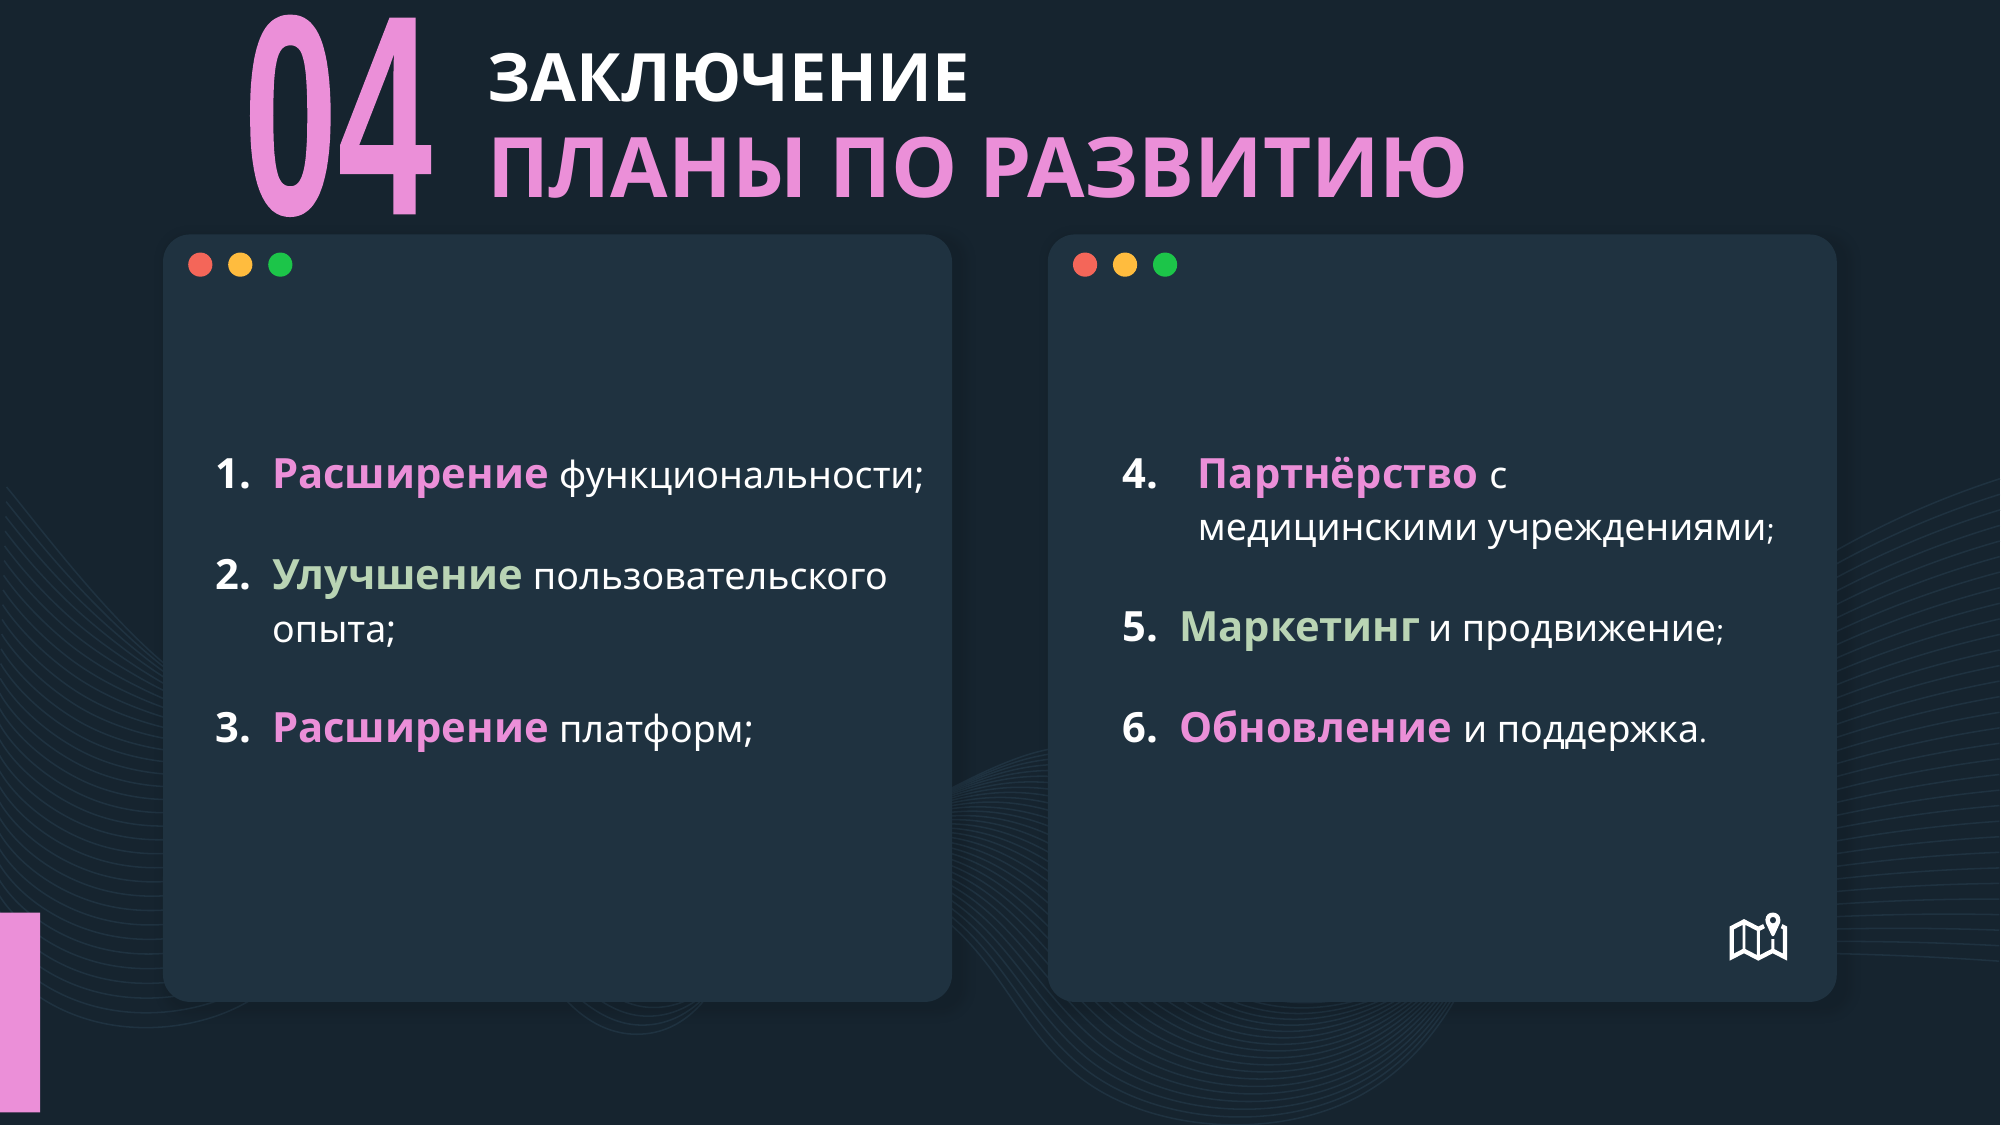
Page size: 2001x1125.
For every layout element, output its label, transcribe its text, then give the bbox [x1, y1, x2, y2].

list Расширение функциональности; Улучшение пользовательского опыта; Расширение платформ; [195, 419, 961, 787]
text_box ЗАКЛЮЧЕНИЕ ПЛАНЫ ПО РАЗВИТИЮ [467, 14, 1730, 238]
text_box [1729, 912, 1788, 962]
list Партнёрство с медицинскими учреждениями; Маркетинг и продвижение; Обновление и поддержка. [1102, 419, 1805, 787]
text_box [0, 910, 42, 1115]
